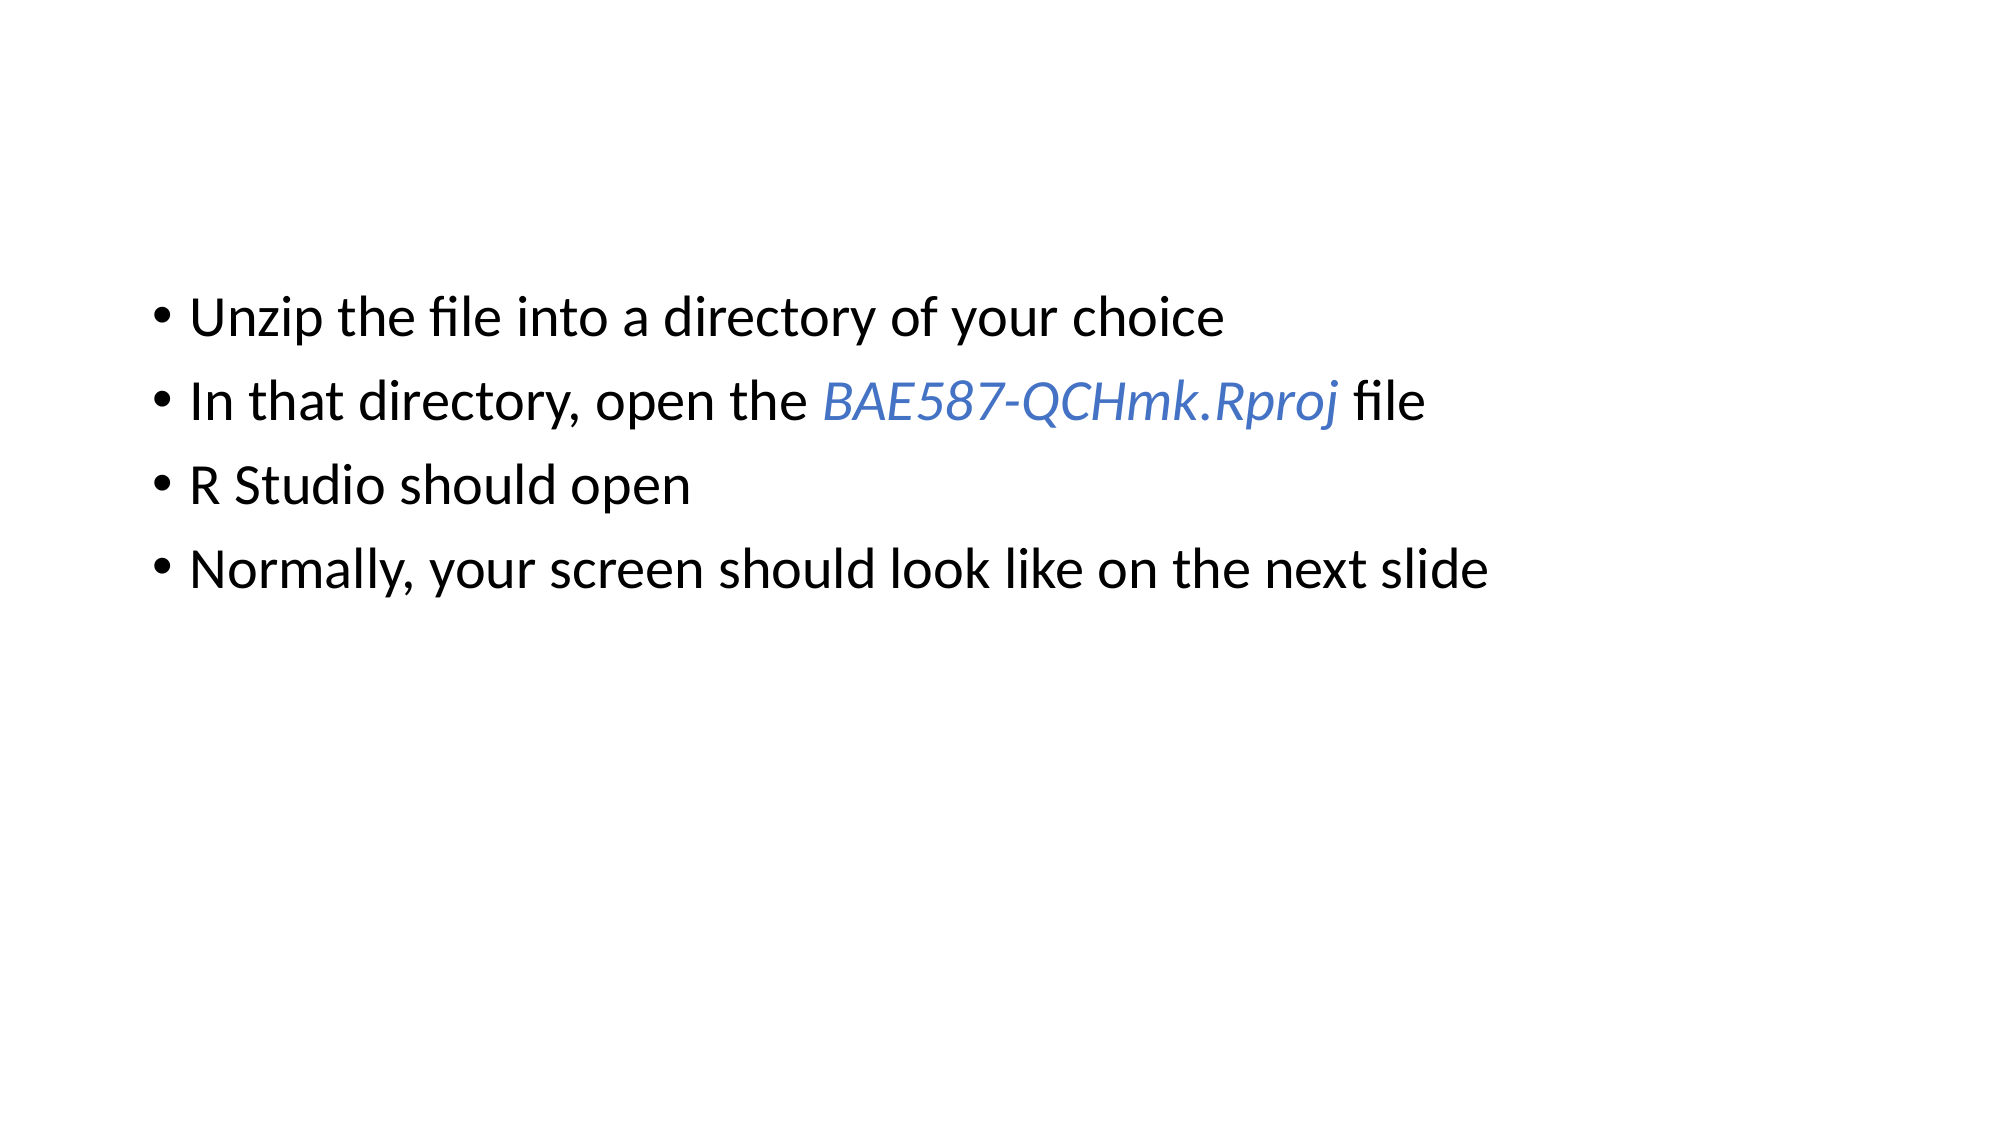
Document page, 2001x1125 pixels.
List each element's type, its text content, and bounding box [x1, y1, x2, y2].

list Unzip the file into a directory of your choice In that directory, open the BAE587-QCHmk.Rproj file R Studio should open Normally, your screen should look like on the next slide [137, 278, 1863, 1014]
